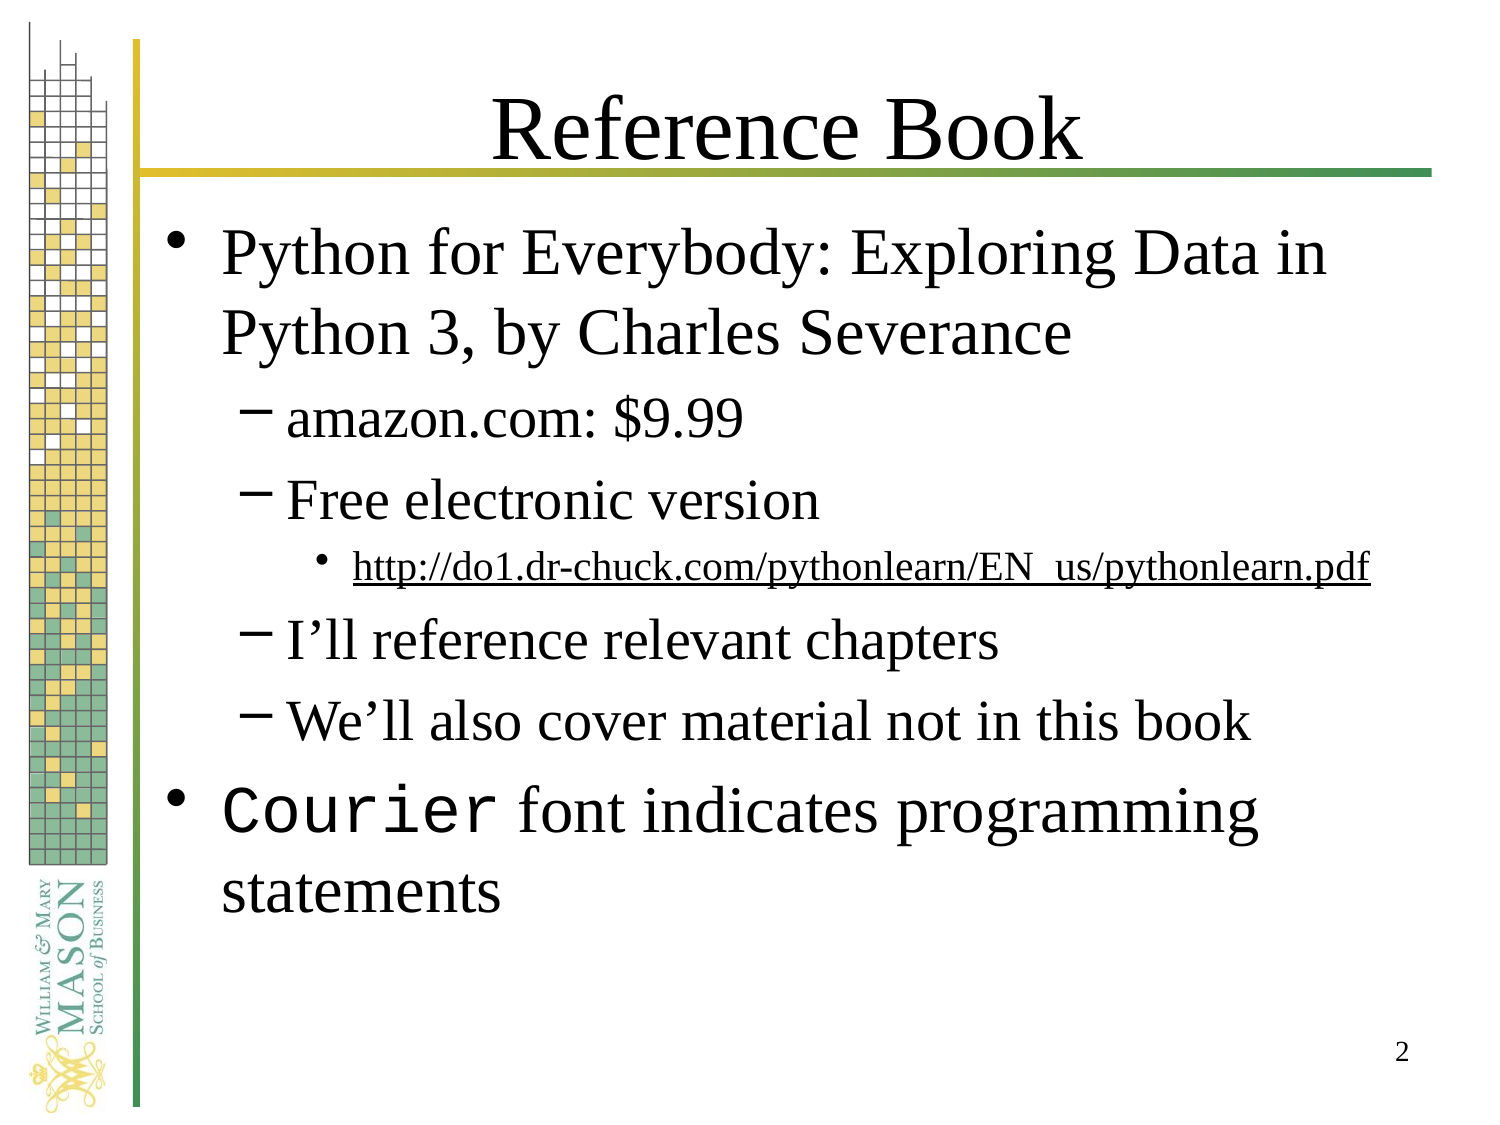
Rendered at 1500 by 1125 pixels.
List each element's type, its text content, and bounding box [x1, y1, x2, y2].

slide_number 2 [1048, 1024, 1426, 1103]
list Python for Everybody: Exploring Data in Python 3, by Charles Severance amazon.com: $9.99 Free electronic version http://do1.dr-chuck.com/pythonlearn/EN_us/pythonlearn.pdf I’ll reference relevant chapters We’ll also cover material not in this book Courier font indicates programming statements [150, 200, 1425, 1005]
title Reference Book [150, 45, 1425, 200]
table_cell is [29, 879, 107, 1113]
